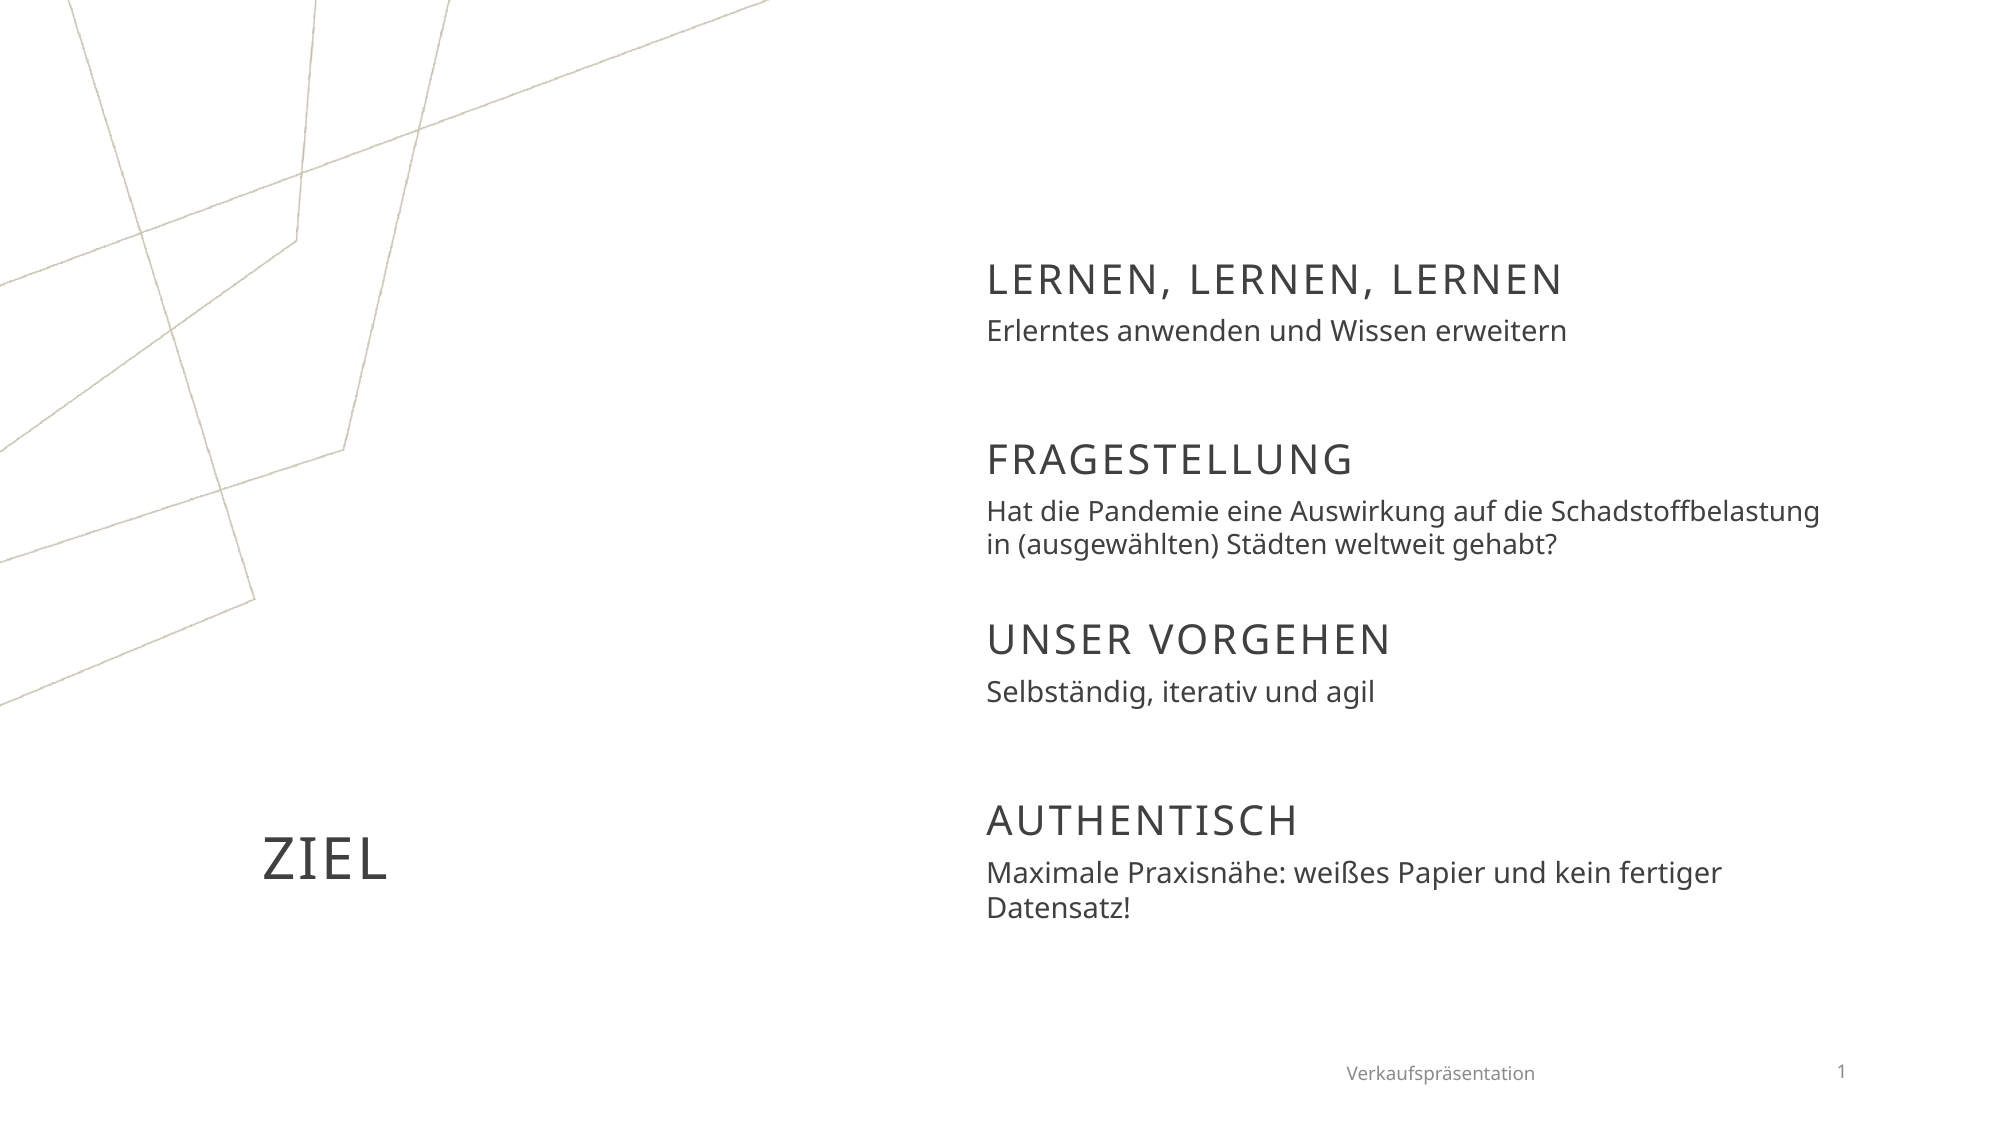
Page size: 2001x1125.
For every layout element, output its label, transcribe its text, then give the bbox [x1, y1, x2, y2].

list Selbständig, iterativ und agil [971, 665, 1863, 758]
list Maximale Praxisnähe: weißes Papier und kein fertiger Datensatz! [971, 846, 1863, 938]
list FRAGESTELLUNG [971, 431, 1863, 485]
footer Verkaufspräsentation [1174, 1042, 1707, 1103]
list Erlerntes anwenden und Wissen erweitern [971, 305, 1863, 397]
title Ziel [247, 681, 948, 900]
slide_number 1 [1755, 1042, 1863, 1103]
list UNSER VORGEHEN [971, 611, 1863, 665]
list Hat die Pandemie eine Auswirkung auf die Schadstoffbelastung in (ausgewählten) Städten weltweit gehabt? [971, 485, 1863, 578]
list AUTHENTISCH [971, 792, 1863, 846]
list LERNEN, LERNEN, LERNEN [971, 251, 1863, 305]
picture [0, 0, 803, 720]
